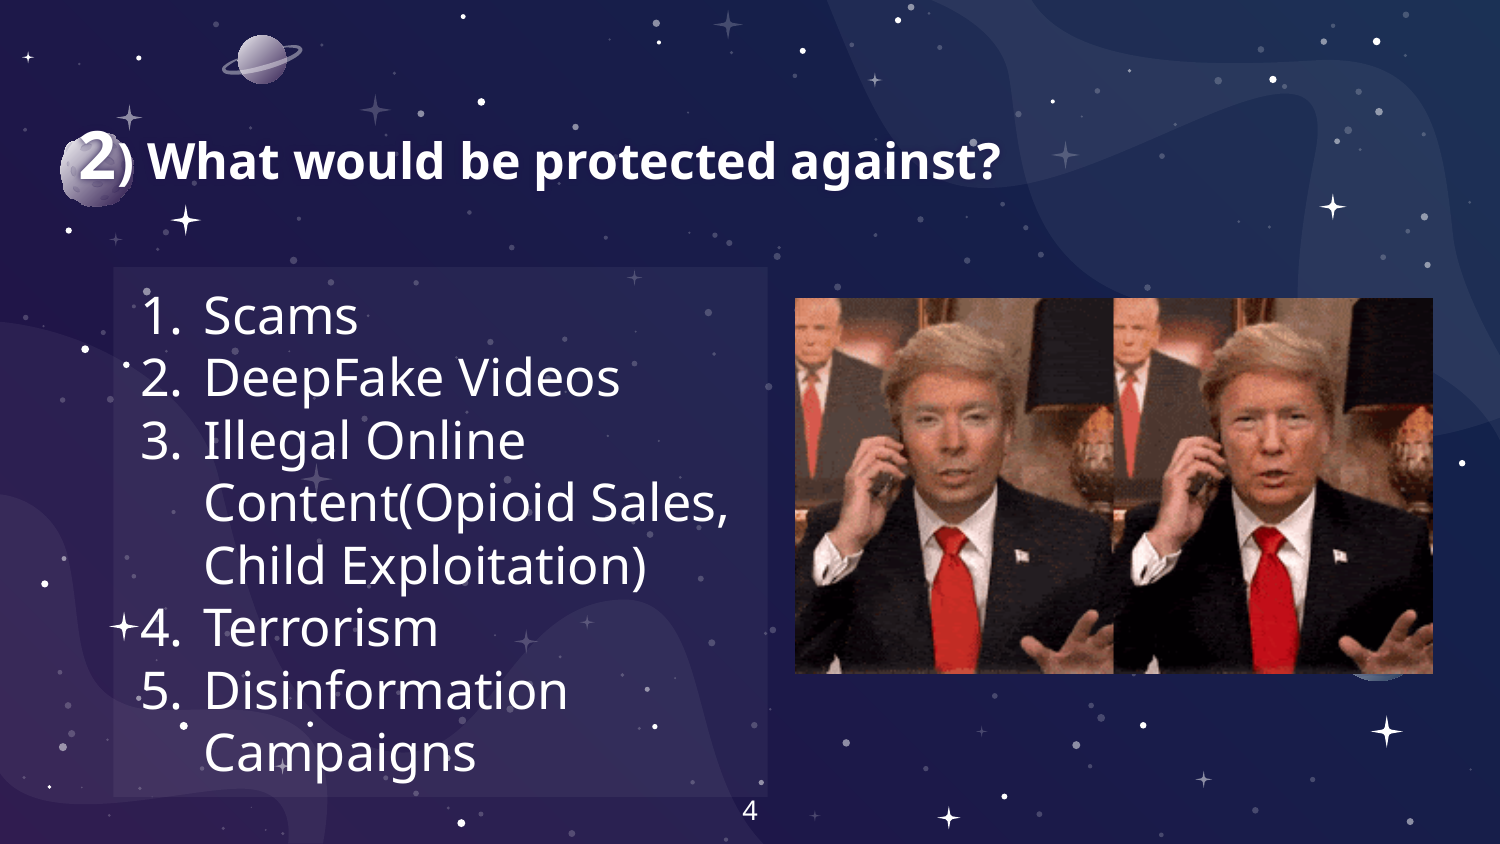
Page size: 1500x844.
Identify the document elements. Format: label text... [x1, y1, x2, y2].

picture [794, 298, 1433, 674]
title 2) What would be protected against? [78, 90, 1390, 193]
slide_number 4 [705, 779, 795, 844]
text_box Scams DeepFake Videos Illegal Online Content(Opioid Sales, Child Exploitation) Terrorism Disinformation Campaigns [113, 267, 768, 797]
